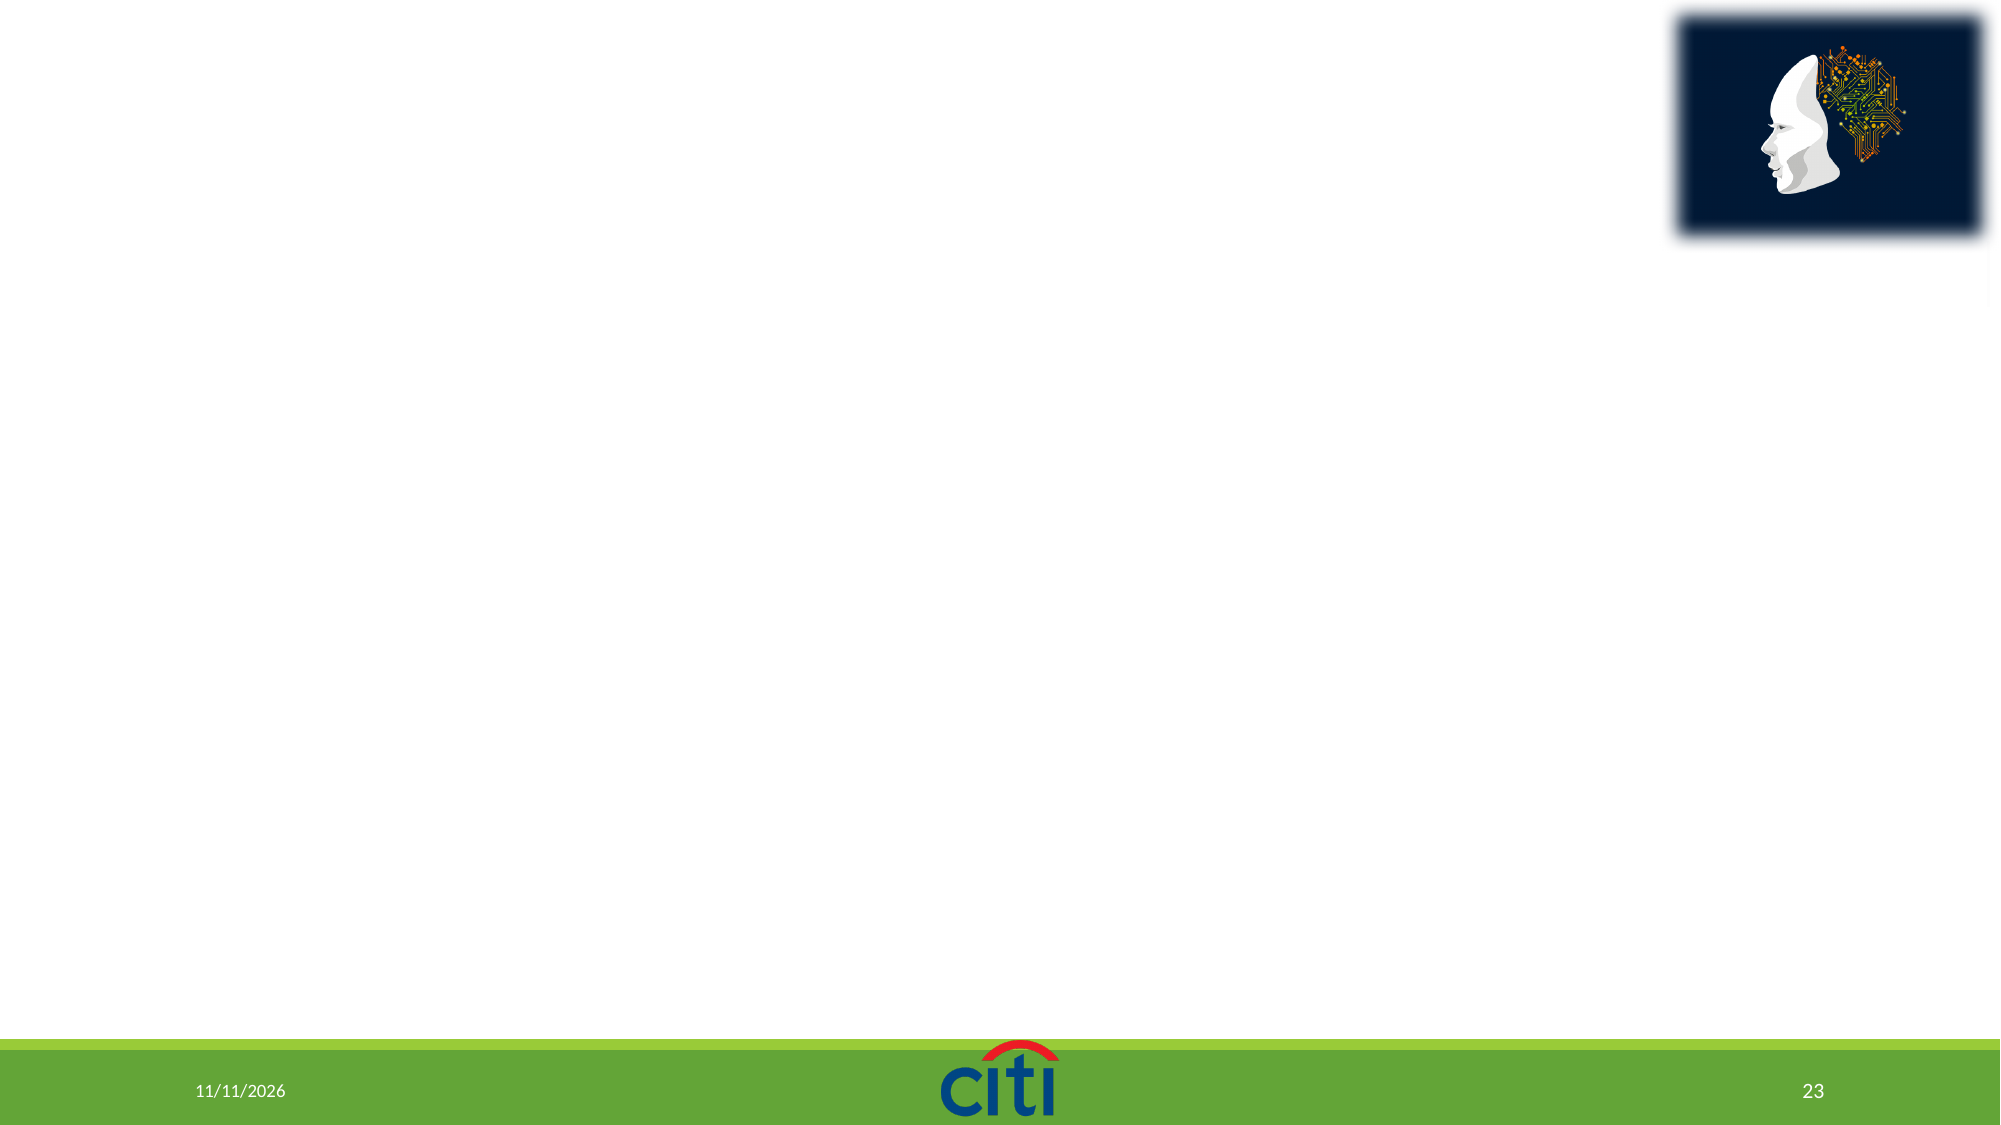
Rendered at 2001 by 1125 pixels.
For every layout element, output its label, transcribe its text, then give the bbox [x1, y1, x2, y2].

picture [939, 1038, 1061, 1118]
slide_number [180, 1059, 586, 1120]
slide_number 23 [1624, 1059, 1840, 1120]
picture [18, 0, 2000, 308]
